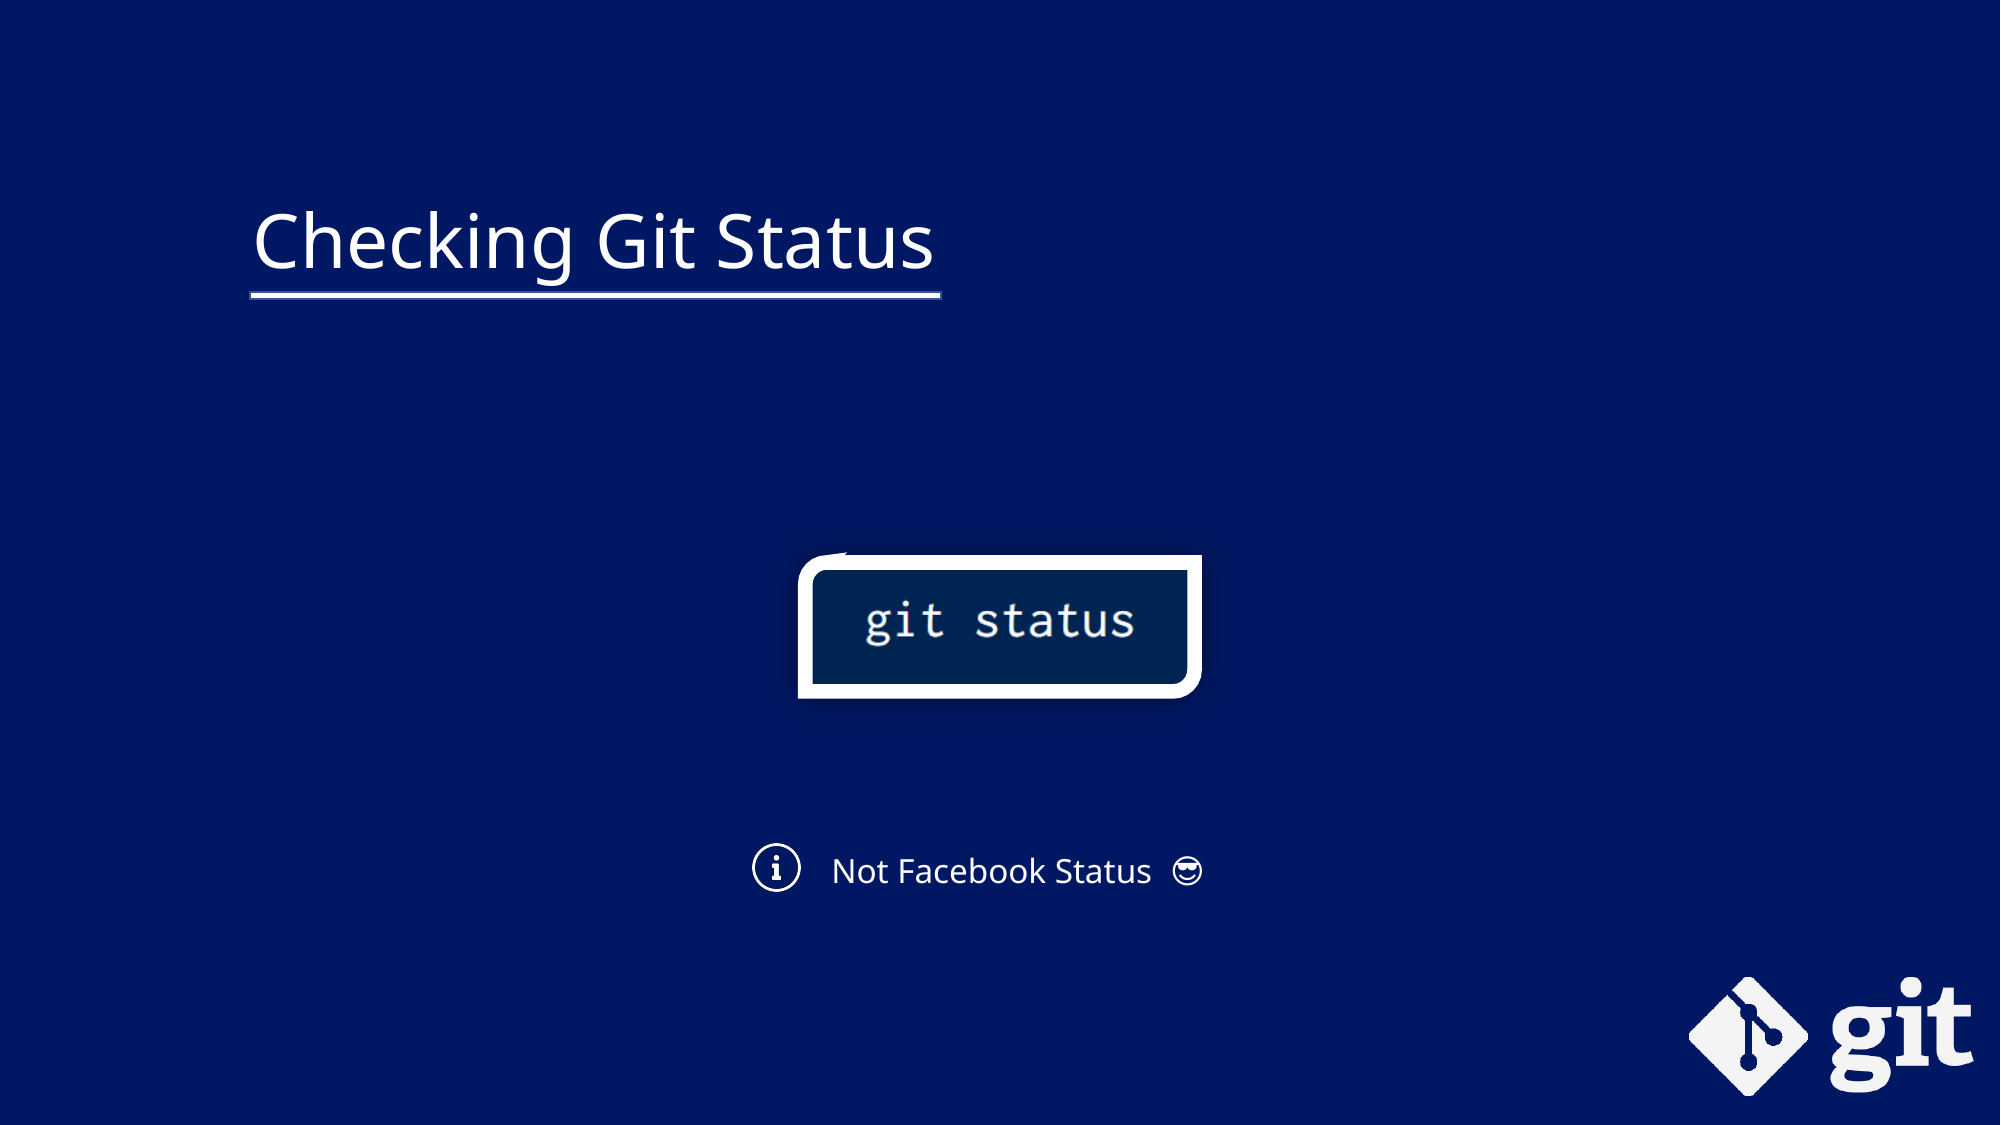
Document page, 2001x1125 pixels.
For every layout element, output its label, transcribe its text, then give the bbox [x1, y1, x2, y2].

picture [1634, 966, 2000, 1107]
text_box Checking Git Status [237, 185, 951, 291]
text_box Not Facebook Status 😎 [816, 843, 1220, 898]
picture [752, 843, 801, 892]
text_box [249, 291, 942, 300]
picture [805, 562, 1195, 692]
